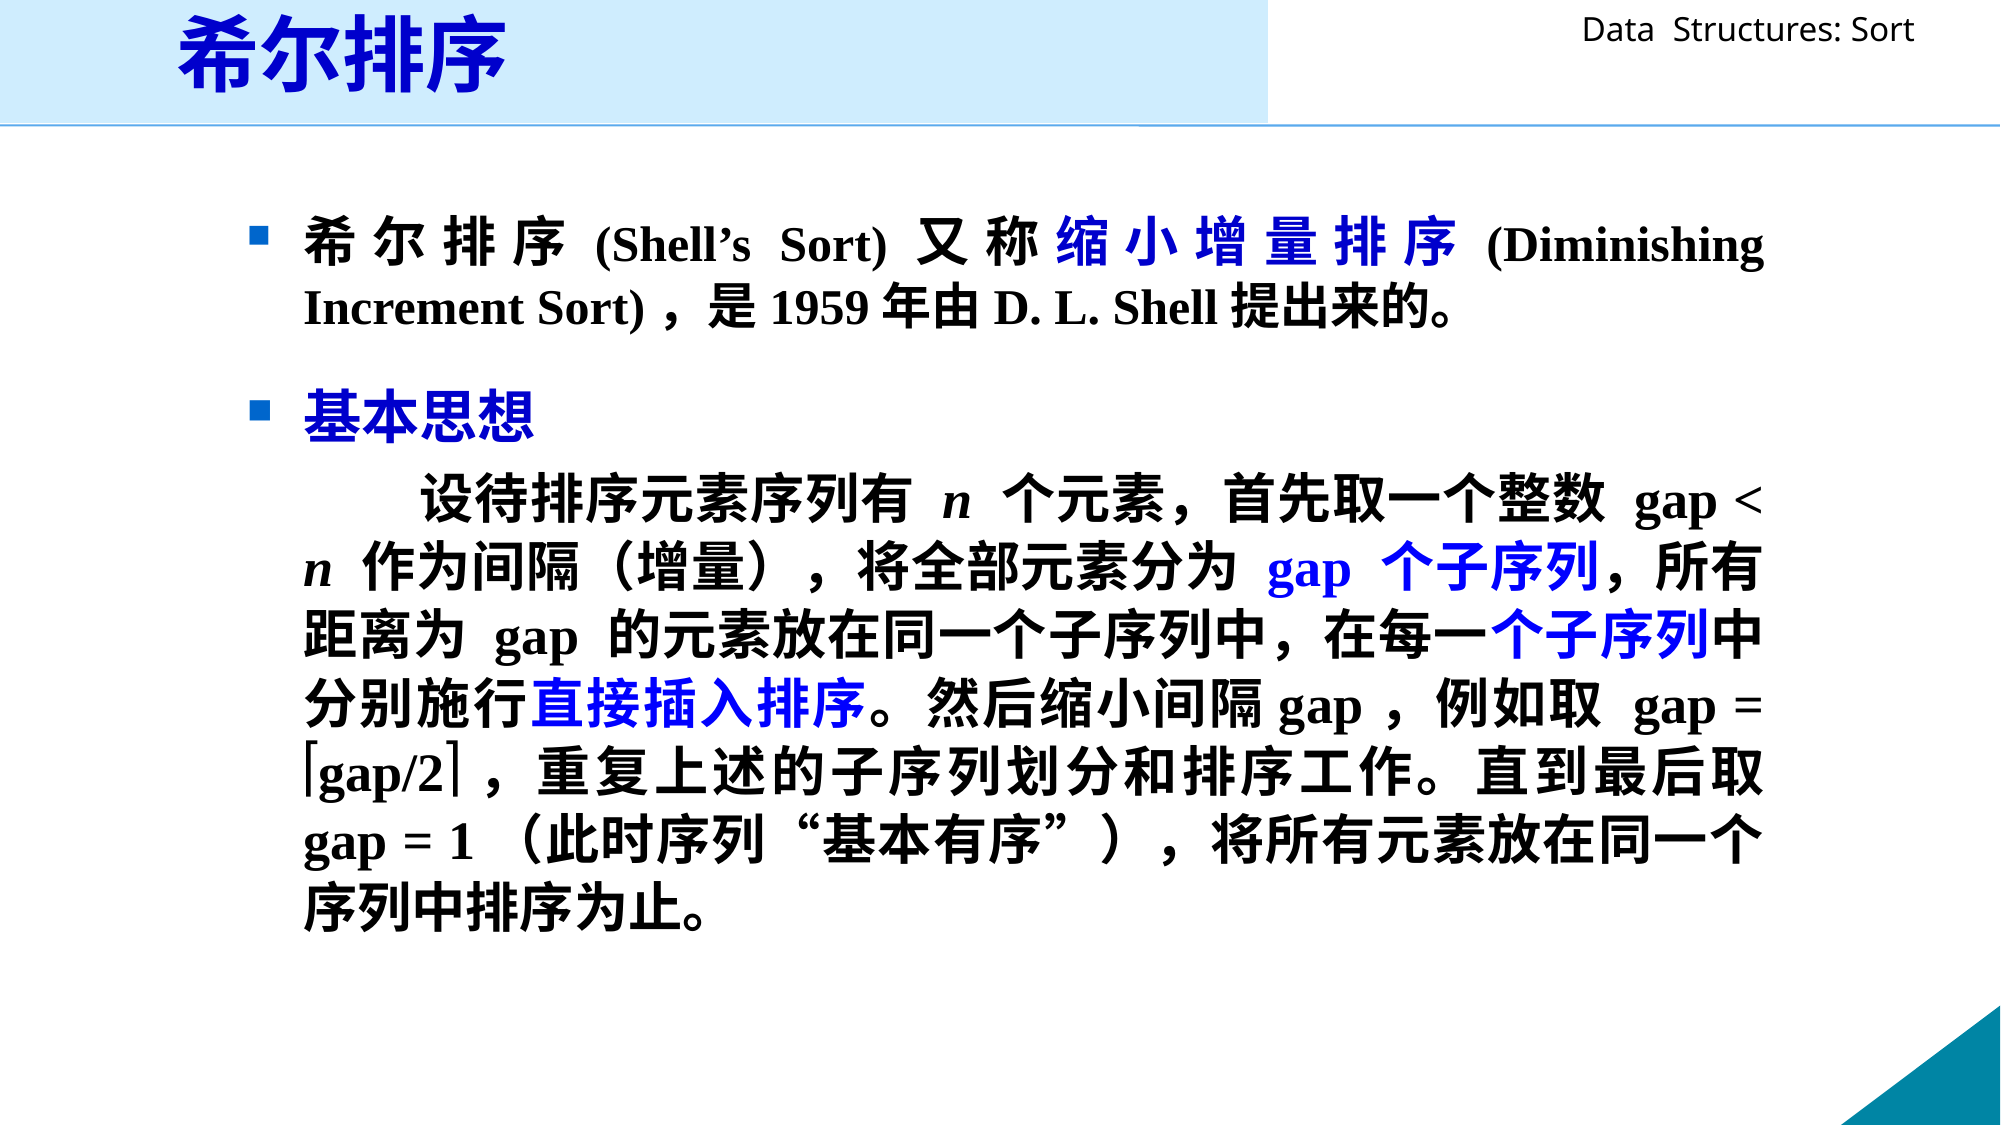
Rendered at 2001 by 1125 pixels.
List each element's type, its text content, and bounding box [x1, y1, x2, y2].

text_box 希尔排序 [161, 2, 1060, 110]
text_box 希尔排序(Shell’s Sort)又称缩小增量排序(Diminishing Increment Sort)，是1959年由D. L. Shell提出来的。 基本思想 设待排序元素序列有 n 个元素，首先取一个整数 gap < n 作为间隔（增量），将全部元素分为 gap 个子序列，所有距离为 gap 的元素放在同一个子序列中，在每一个子序列中分别施行直接插入排序。然后缩小间隔gap，例如取 gap = gap/2，重复上述的子序列划分和排序工作。直到最后取 gap = 1（此时序列“基本有序”），将所有元素放在同一个序列中排序为止。 [232, 196, 1780, 1000]
